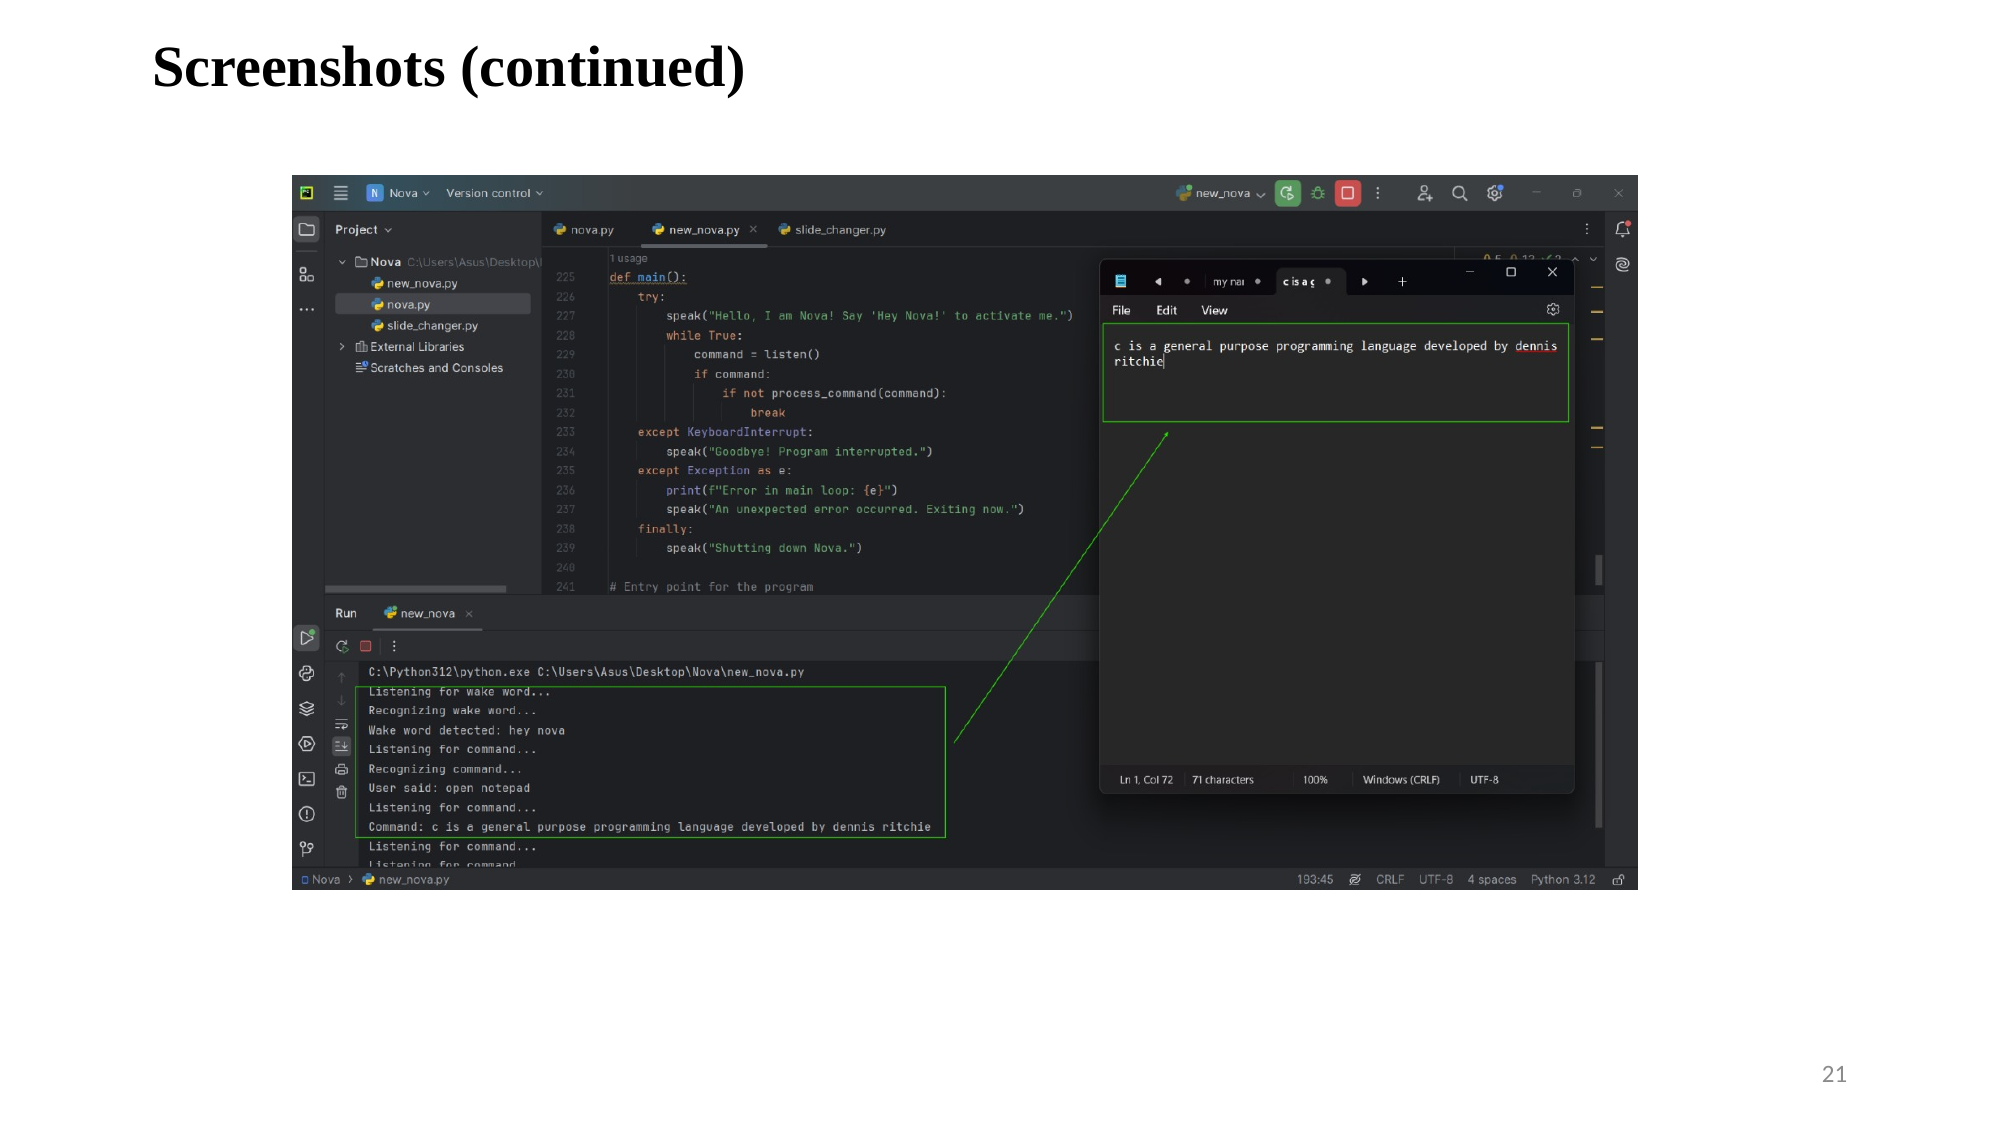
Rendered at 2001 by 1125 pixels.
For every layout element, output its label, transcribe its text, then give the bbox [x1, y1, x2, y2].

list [292, 176, 1638, 890]
slide_number 21 [1412, 1042, 1863, 1103]
title Screenshots (continued) [137, 0, 1863, 176]
